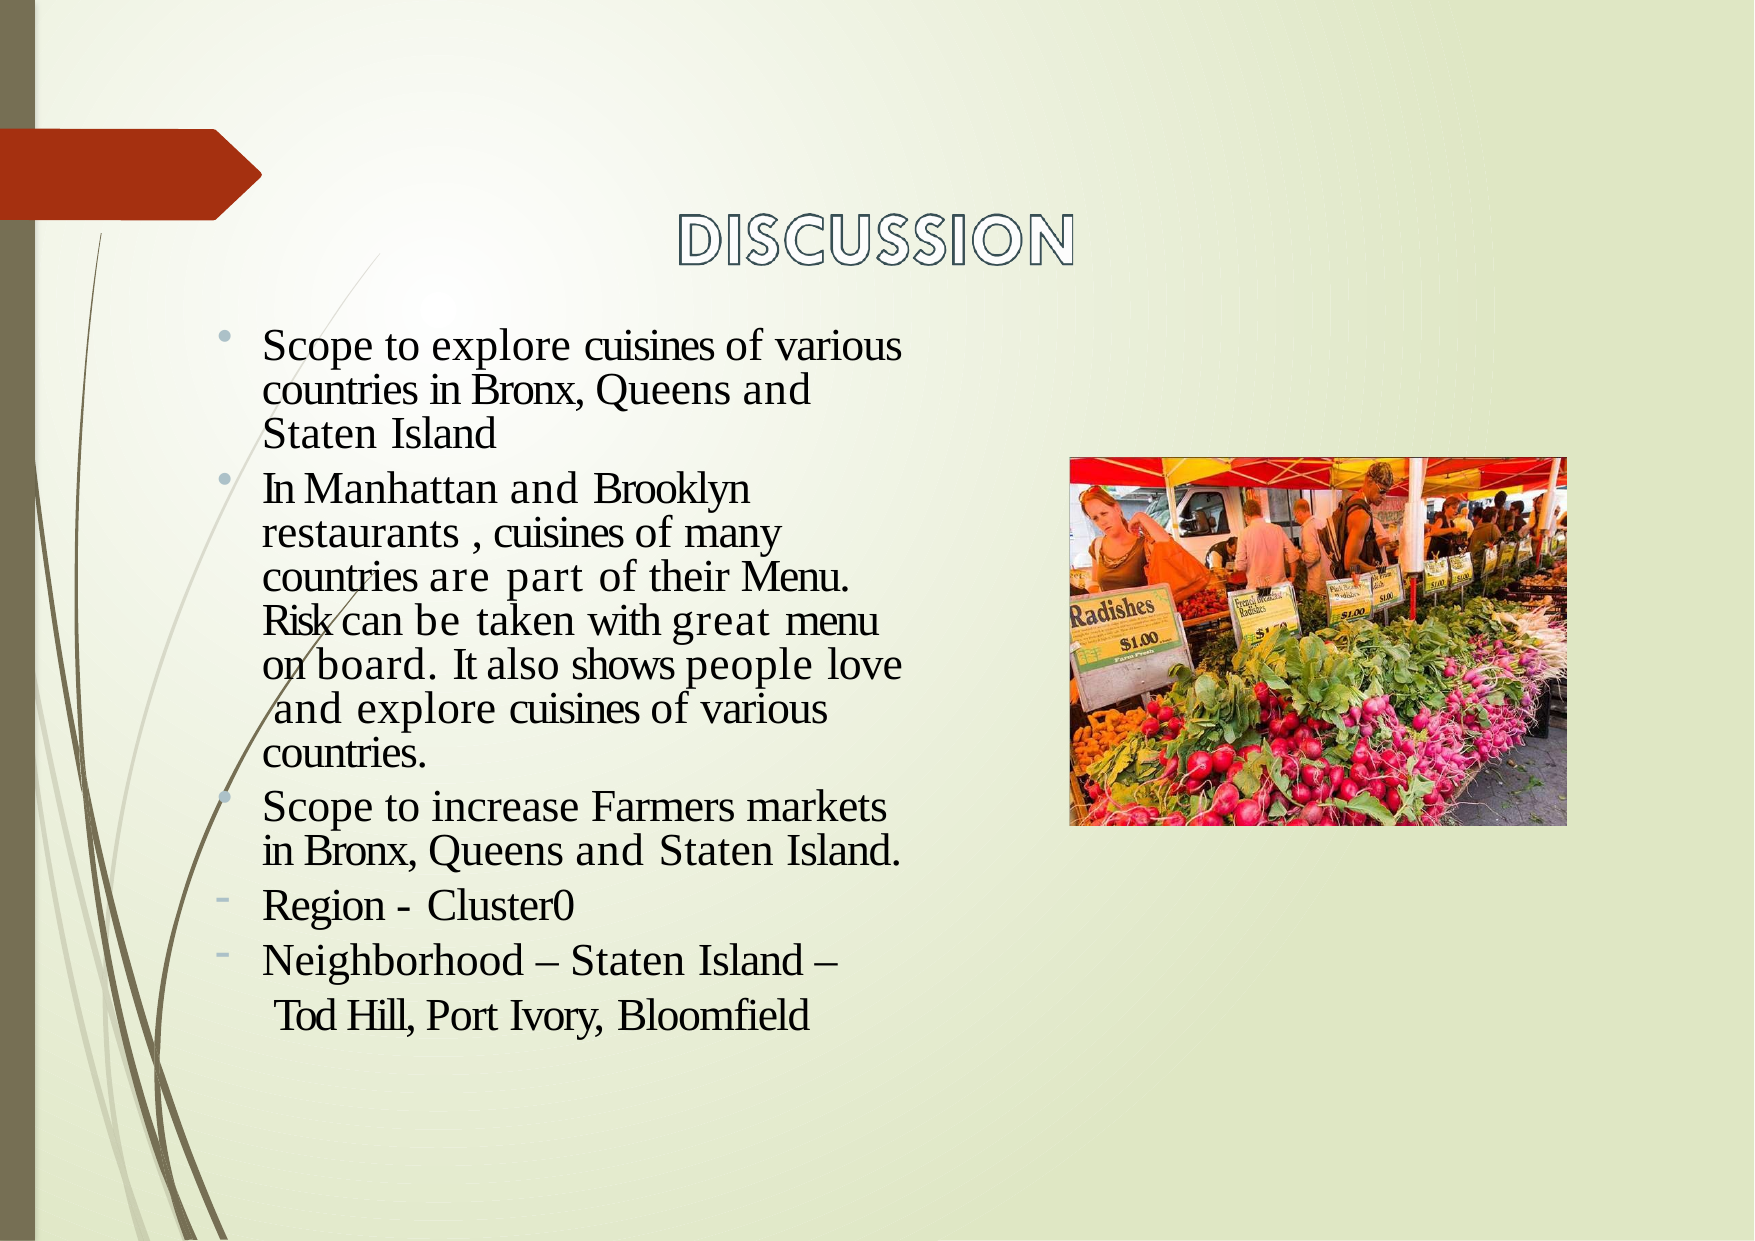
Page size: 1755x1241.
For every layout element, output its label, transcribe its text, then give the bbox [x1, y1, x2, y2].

text_box Scope to explore cuisines of various countries in Bronx, Queens and Staten Island In Manhattan and Brooklyn restaurants , cuisines of many countries are part of their Menu. Risk can be taken with great menu on board. It also shows people love and explore cuisines of various countries. Scope to increase Farmers markets in Bronx, Queens and Staten Island. Region - Cluster0 Neighborhood – Staten Island – Tod Hill, Port Ivory, Bloomfield [214, 312, 916, 1040]
text_box [679, 213, 1074, 266]
text_box [1069, 457, 1567, 826]
